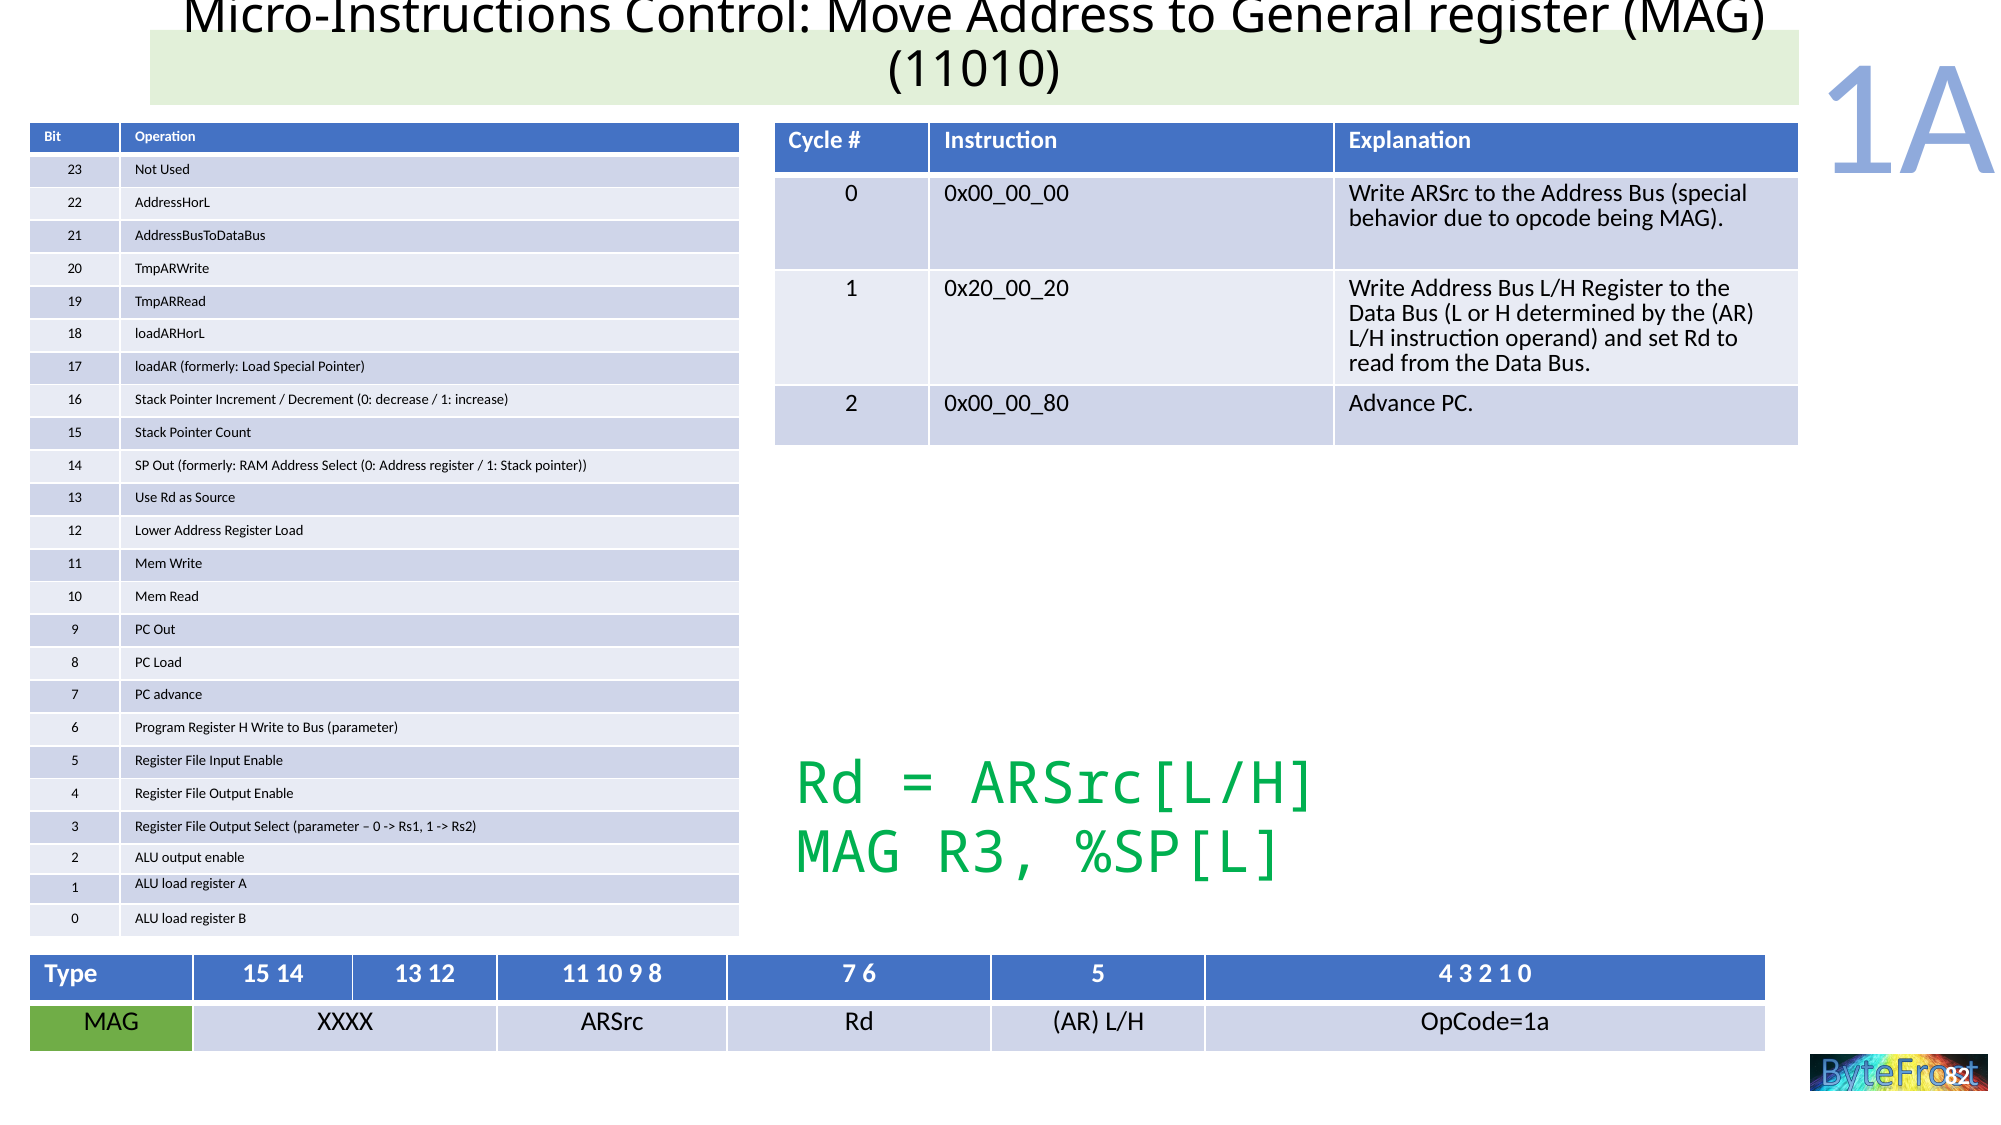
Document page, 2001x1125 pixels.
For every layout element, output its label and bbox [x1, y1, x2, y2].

table_cell [30, 221, 119, 252]
table_cell [30, 353, 119, 384]
table_cell [30, 254, 119, 285]
table_header [498, 955, 726, 1000]
table_cell [728, 1006, 990, 1051]
table_cell [1335, 271, 1798, 384]
table_cell [775, 178, 928, 269]
table_cell [775, 386, 928, 445]
table_cell [121, 905, 739, 936]
table_cell [1335, 386, 1798, 445]
table_cell [30, 385, 119, 416]
table_cell [121, 747, 739, 778]
table_cell [30, 812, 119, 843]
text_box [780, 737, 1335, 892]
table_cell [121, 451, 739, 482]
table_header [775, 123, 928, 172]
table_cell [121, 714, 739, 745]
table_cell [930, 178, 1333, 269]
title [150, 29, 1799, 105]
table_cell [30, 648, 119, 679]
table_cell [30, 582, 119, 613]
table_cell [121, 188, 739, 219]
table_cell [1206, 1006, 1765, 1051]
table_cell [30, 484, 119, 515]
table_header [30, 955, 192, 1000]
table_cell [121, 353, 739, 384]
table_cell [30, 287, 119, 318]
table_cell [992, 1006, 1204, 1051]
table_header [1206, 955, 1765, 1000]
table_cell [30, 188, 119, 219]
table_cell [121, 221, 739, 252]
table_cell [498, 1006, 726, 1051]
text_box [1535, 1044, 1986, 1105]
table_header [121, 123, 739, 152]
table_cell [121, 875, 739, 903]
table_cell [30, 875, 119, 903]
table_cell [121, 254, 739, 285]
table_cell [30, 157, 119, 187]
table_header [728, 955, 990, 1000]
table_cell [121, 779, 739, 810]
table_cell [30, 550, 119, 581]
table_cell [30, 1006, 192, 1051]
table_cell [30, 779, 119, 810]
table_header [30, 123, 119, 152]
table_header [930, 123, 1333, 172]
text_box [1799, 0, 2000, 215]
table_cell [121, 320, 739, 351]
table_header [992, 955, 1204, 1000]
table_header [1335, 123, 1798, 172]
table_cell [30, 681, 119, 712]
table_cell [121, 418, 739, 449]
table_cell [930, 386, 1333, 445]
table_cell [121, 812, 739, 843]
table_cell [1335, 178, 1798, 269]
table_cell [30, 615, 119, 646]
table_cell [121, 648, 739, 679]
table_cell [121, 385, 739, 416]
table_header [194, 955, 352, 1000]
table_cell [121, 550, 739, 581]
table_cell [30, 451, 119, 482]
table_cell [121, 517, 739, 548]
table_cell [30, 905, 119, 936]
table_cell [121, 157, 739, 187]
table_cell [30, 714, 119, 745]
table_cell [121, 681, 739, 712]
table_cell [30, 418, 119, 449]
table_cell [121, 615, 739, 646]
table_header [353, 955, 496, 1000]
table_cell [775, 271, 928, 384]
table_cell [30, 747, 119, 778]
table_cell [30, 845, 119, 873]
table_cell [30, 517, 119, 548]
table_cell [121, 484, 739, 515]
table_cell [194, 1006, 496, 1051]
table_cell [930, 271, 1333, 384]
table_cell [121, 845, 739, 873]
table_cell [121, 582, 739, 613]
picture [1810, 1054, 1988, 1091]
table_cell [30, 320, 119, 351]
table_cell [121, 287, 739, 318]
